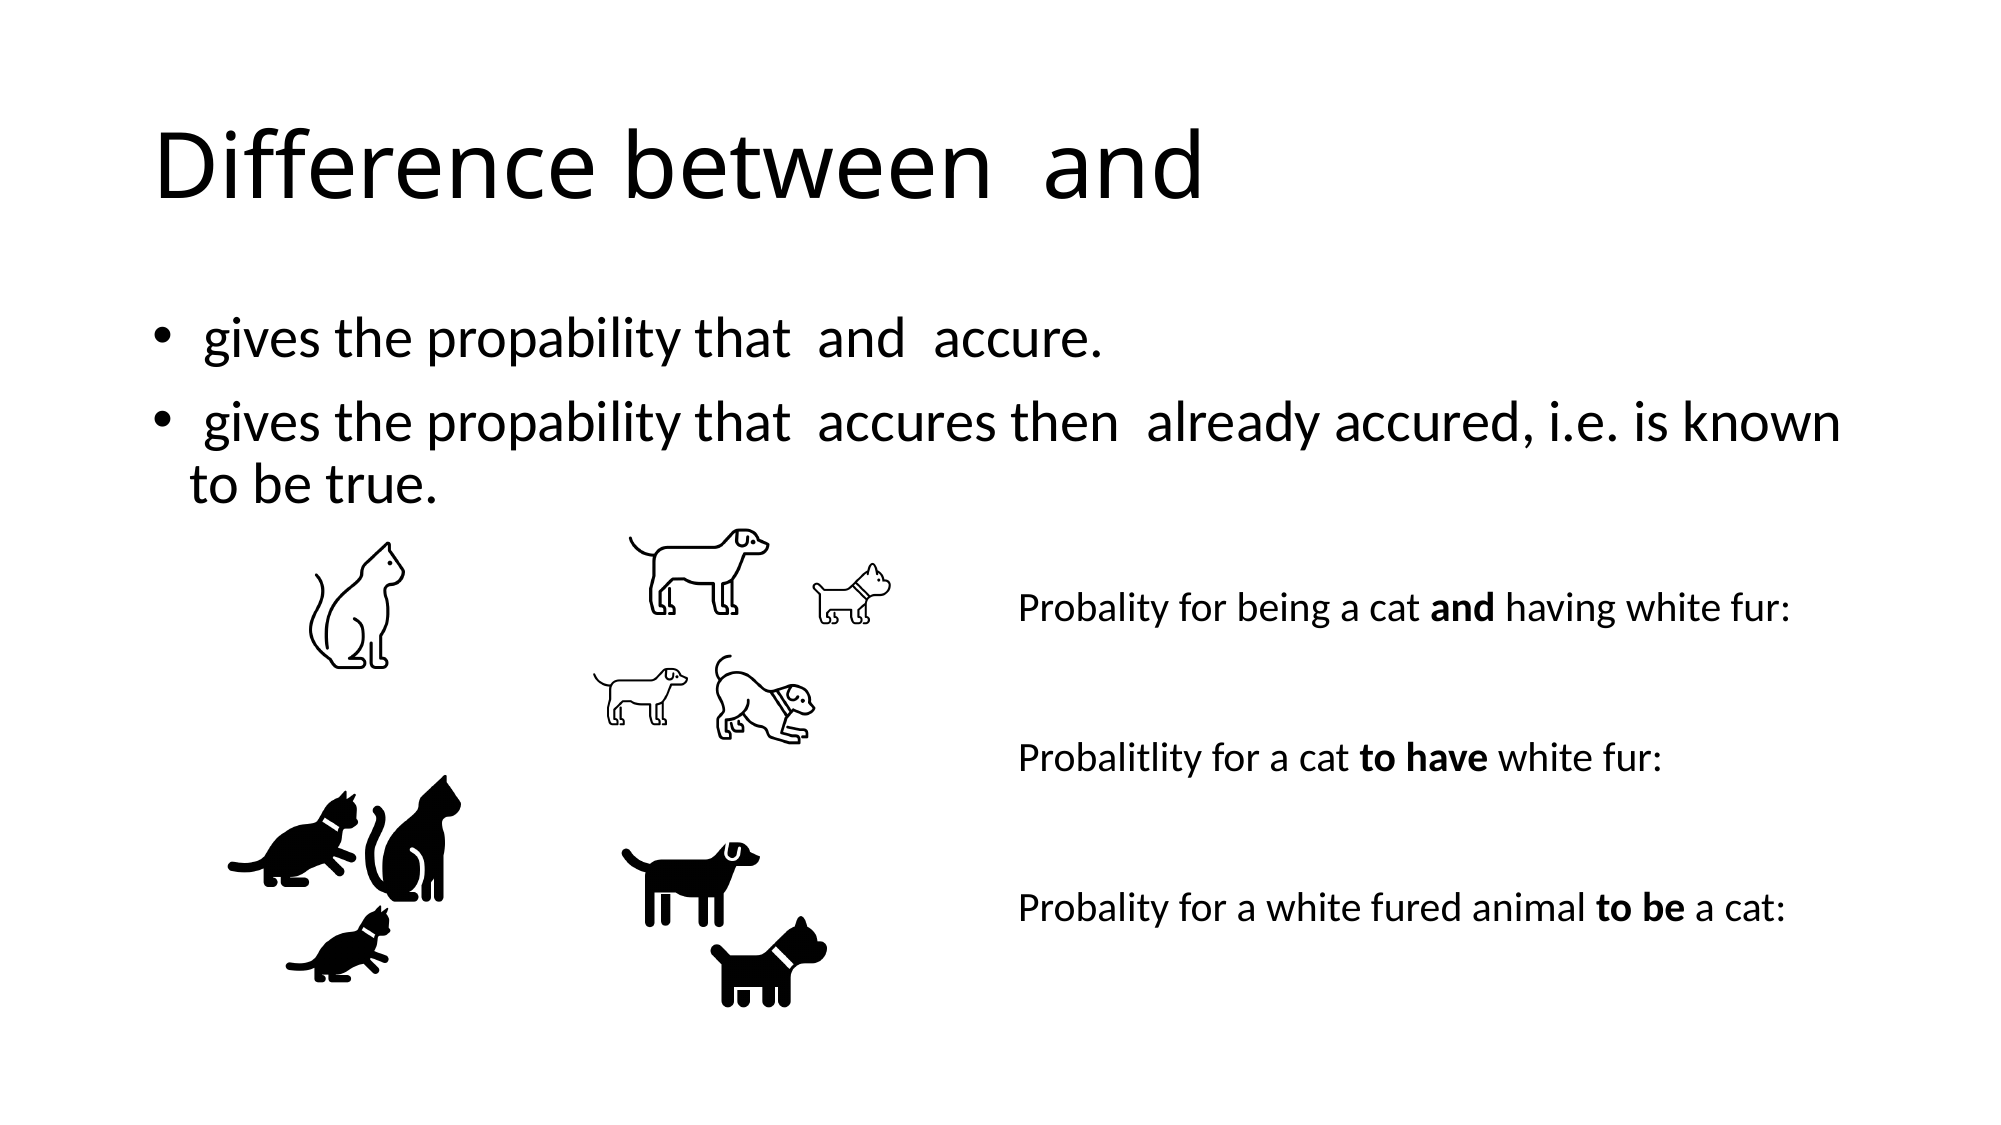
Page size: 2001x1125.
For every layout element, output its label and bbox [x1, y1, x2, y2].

picture [282, 529, 433, 680]
picture [615, 809, 844, 1037]
picture [590, 497, 901, 765]
picture [218, 763, 489, 1005]
